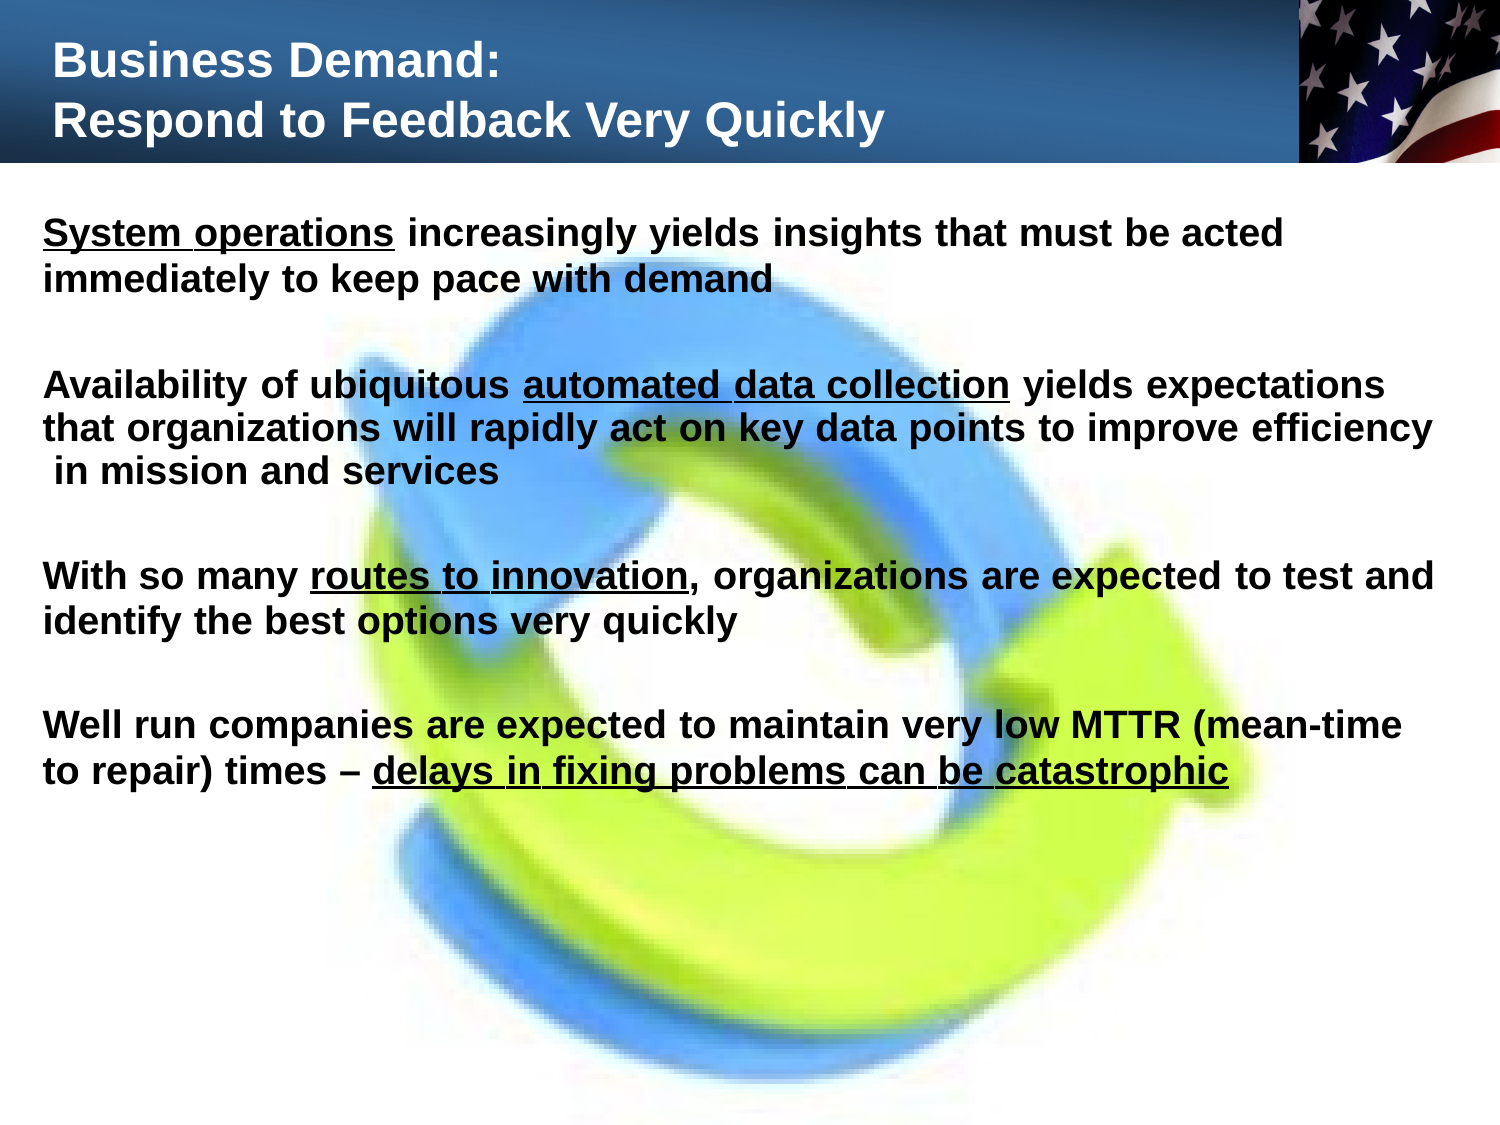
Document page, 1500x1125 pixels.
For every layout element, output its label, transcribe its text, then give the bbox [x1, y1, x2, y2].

picture [324, 237, 1296, 1125]
text_box System operations increasingly yields insights that must be acted immediately to keep pace with demand Availability of ubiquitous automated data collection yields expectations that organizations will rapidly act on key data points to improve efficiency in mission and services With so many routes to innovation, organizations are expected to test and identify the best options very quickly Well run companies are expected to maintain very low MTTR (mean-time to repair) times – delays in fixing problems can be catastrophic [40, 207, 1440, 792]
title Business Demand: Respond to Feedback Very Quickly [50, 25, 891, 207]
picture [0, 0, 1500, 163]
